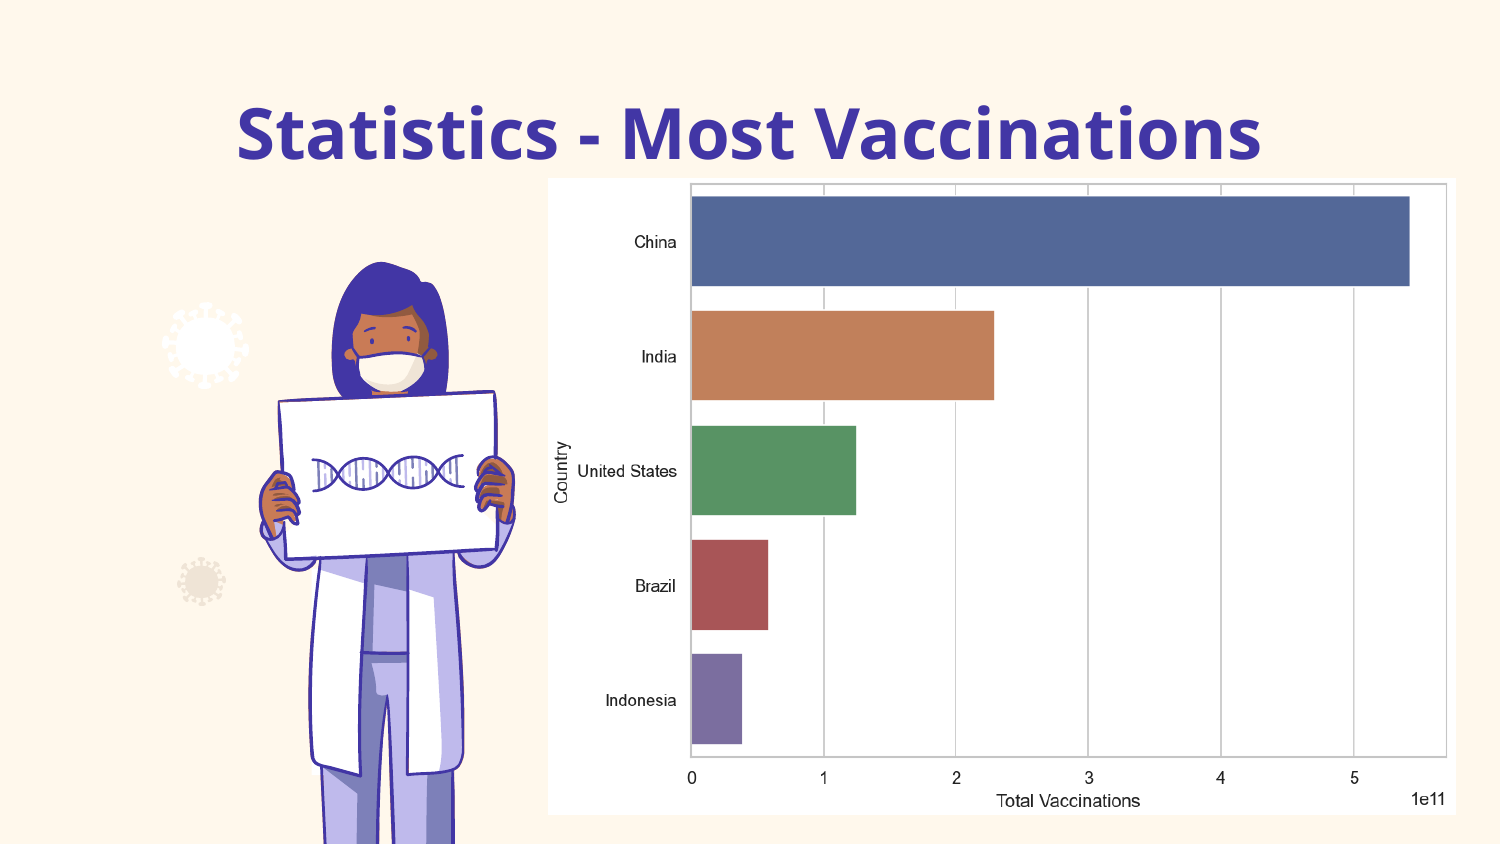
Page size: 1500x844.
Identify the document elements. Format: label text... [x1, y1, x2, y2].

title Statistics - Most Vaccinations [117, 73, 1383, 165]
picture [548, 178, 1456, 815]
